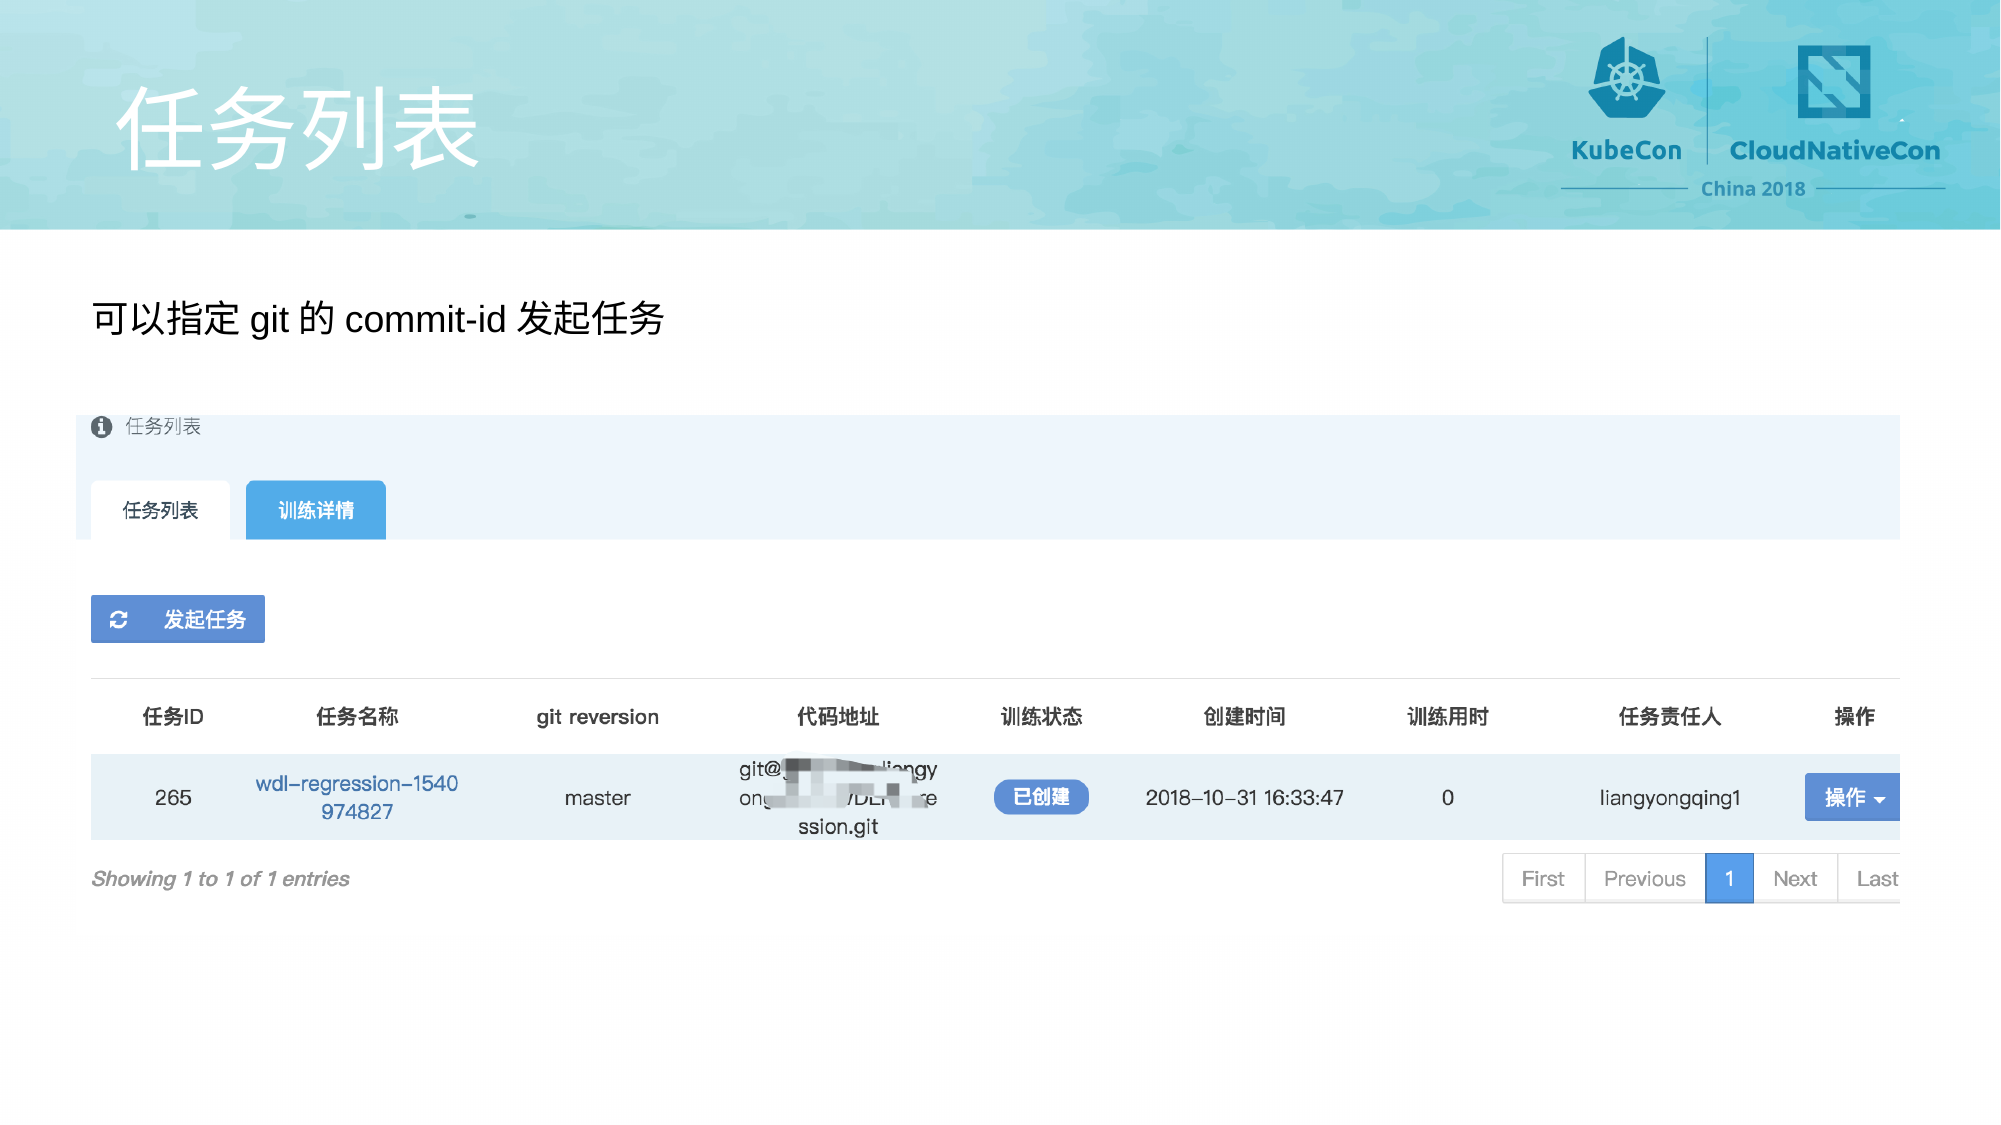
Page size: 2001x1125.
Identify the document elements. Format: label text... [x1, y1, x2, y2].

picture [0, 0, 2001, 1125]
title 任务列表 [99, 1, 1825, 265]
text_box 可以指定git的commit-id发起任务 [76, 288, 1153, 348]
